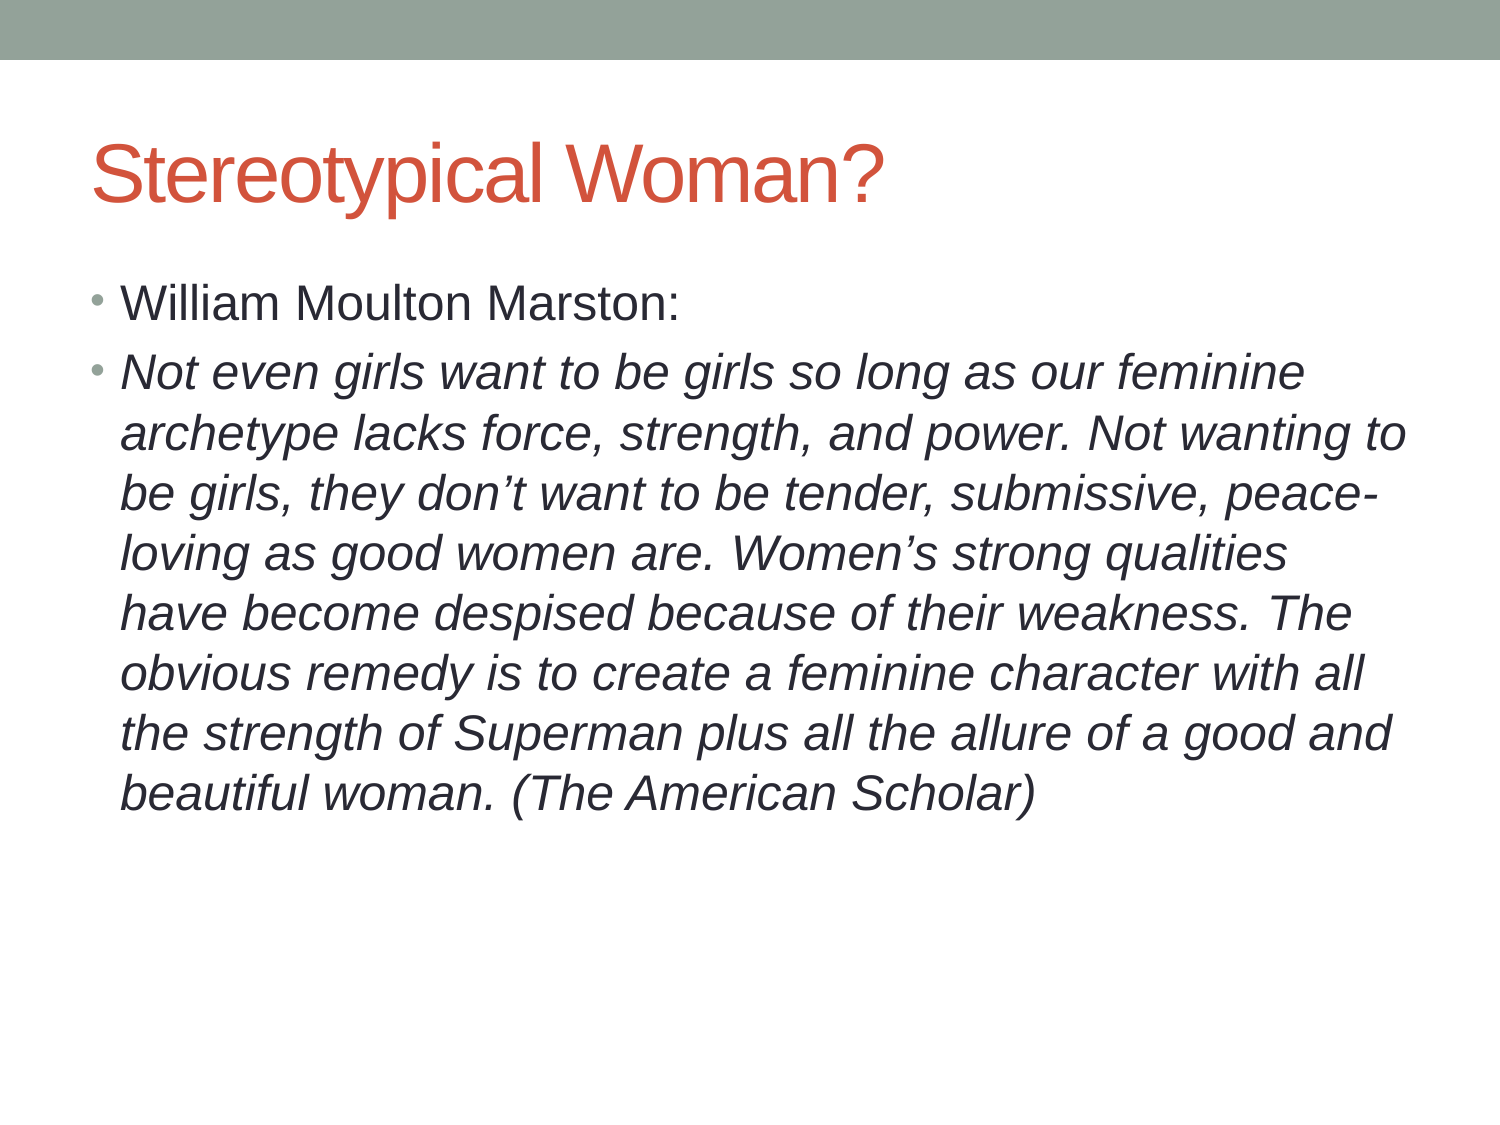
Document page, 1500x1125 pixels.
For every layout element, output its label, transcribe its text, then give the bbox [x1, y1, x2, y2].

list William Moulton Marston: Not even girls want to be girls so long as our feminine archetype lacks force, strength, and power. Not wanting to be girls, they don’t want to be tender, submissive, peace-loving as good women are. Women’s strong qualities have become despised because of their weakness. The obvious remedy is to create a feminine character with all the strength of Superman plus all the allure of a good and beautiful woman. (The American Scholar) [75, 262, 1425, 1063]
title Stereotypical Woman? [75, 87, 1425, 250]
